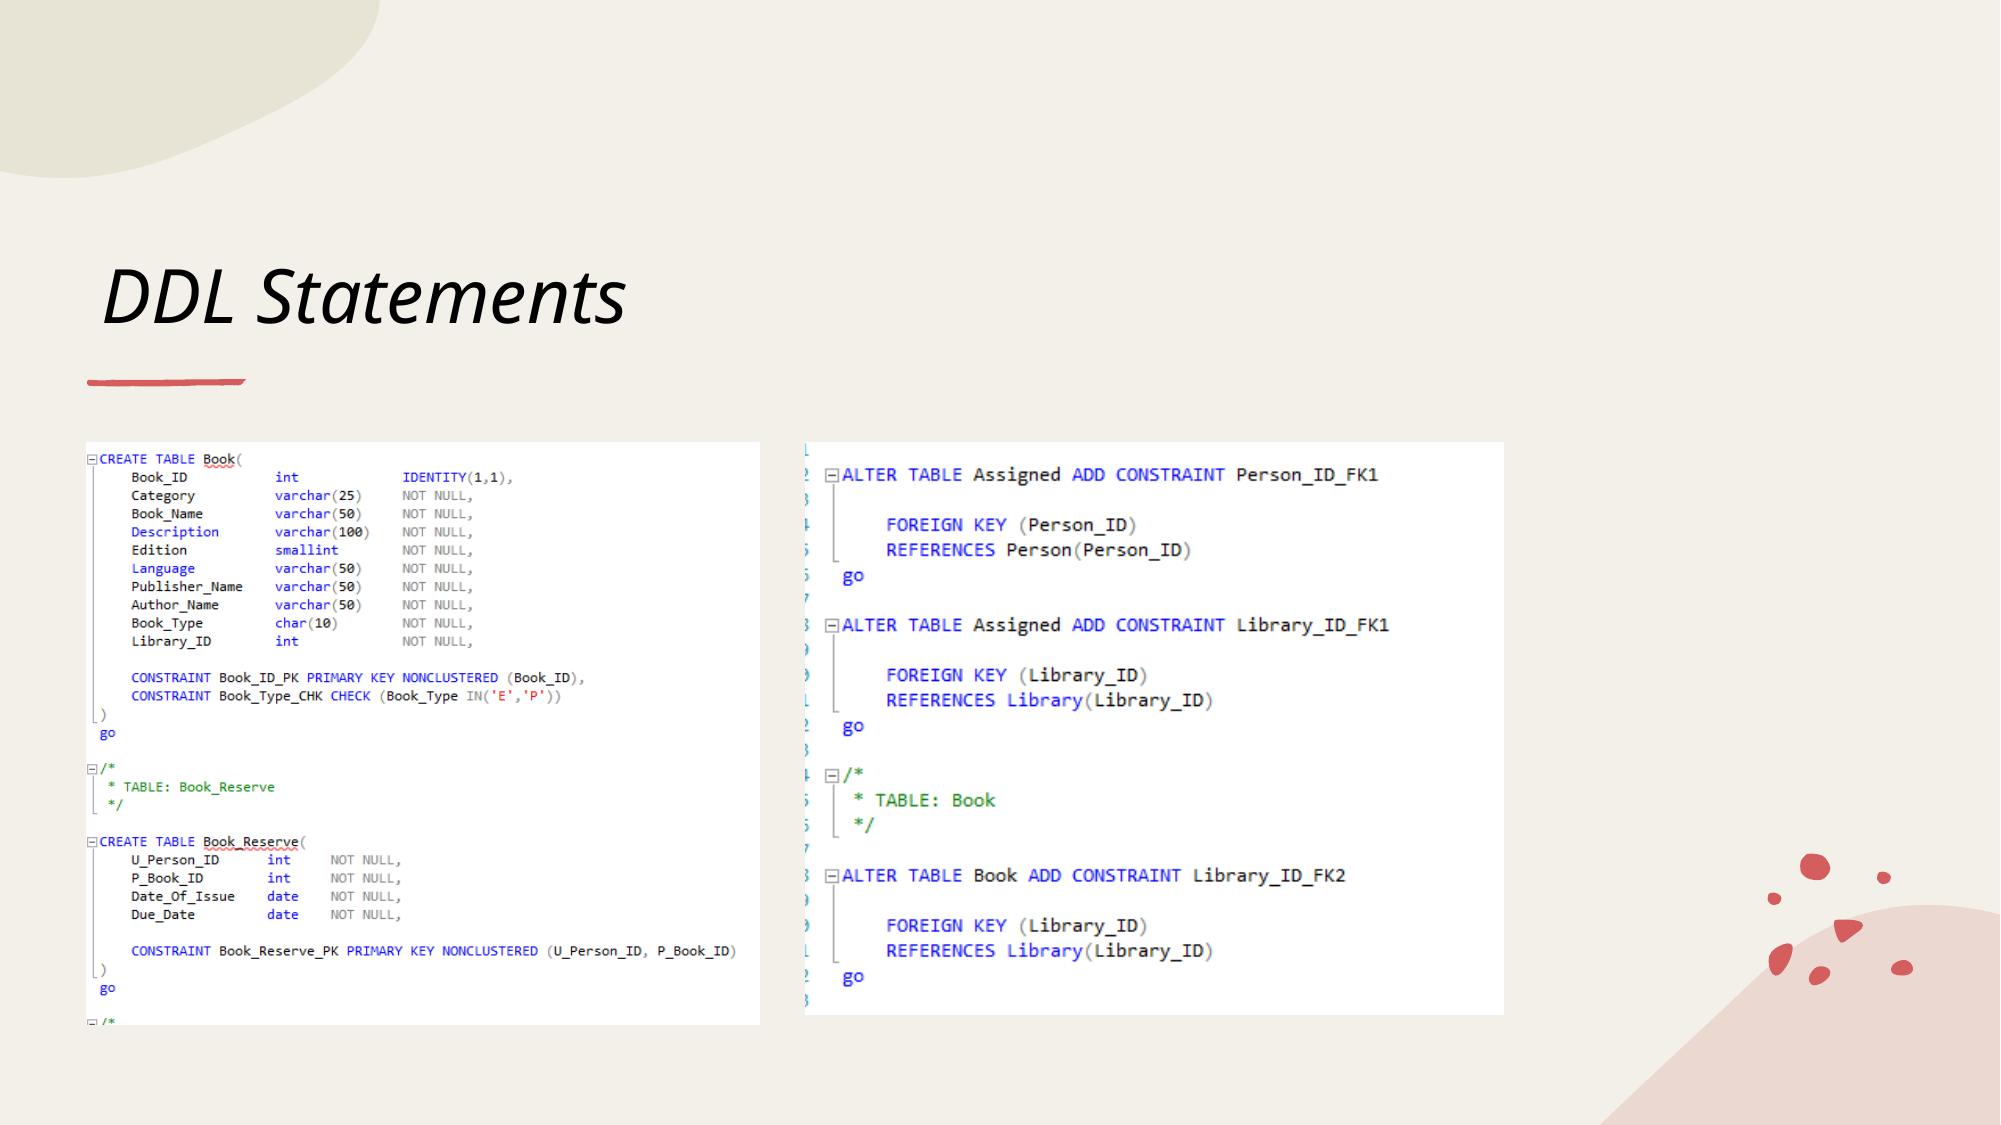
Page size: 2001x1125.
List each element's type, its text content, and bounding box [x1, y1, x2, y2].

title DDL Statements [86, 129, 1740, 347]
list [86, 442, 760, 1025]
picture [805, 442, 1504, 1015]
